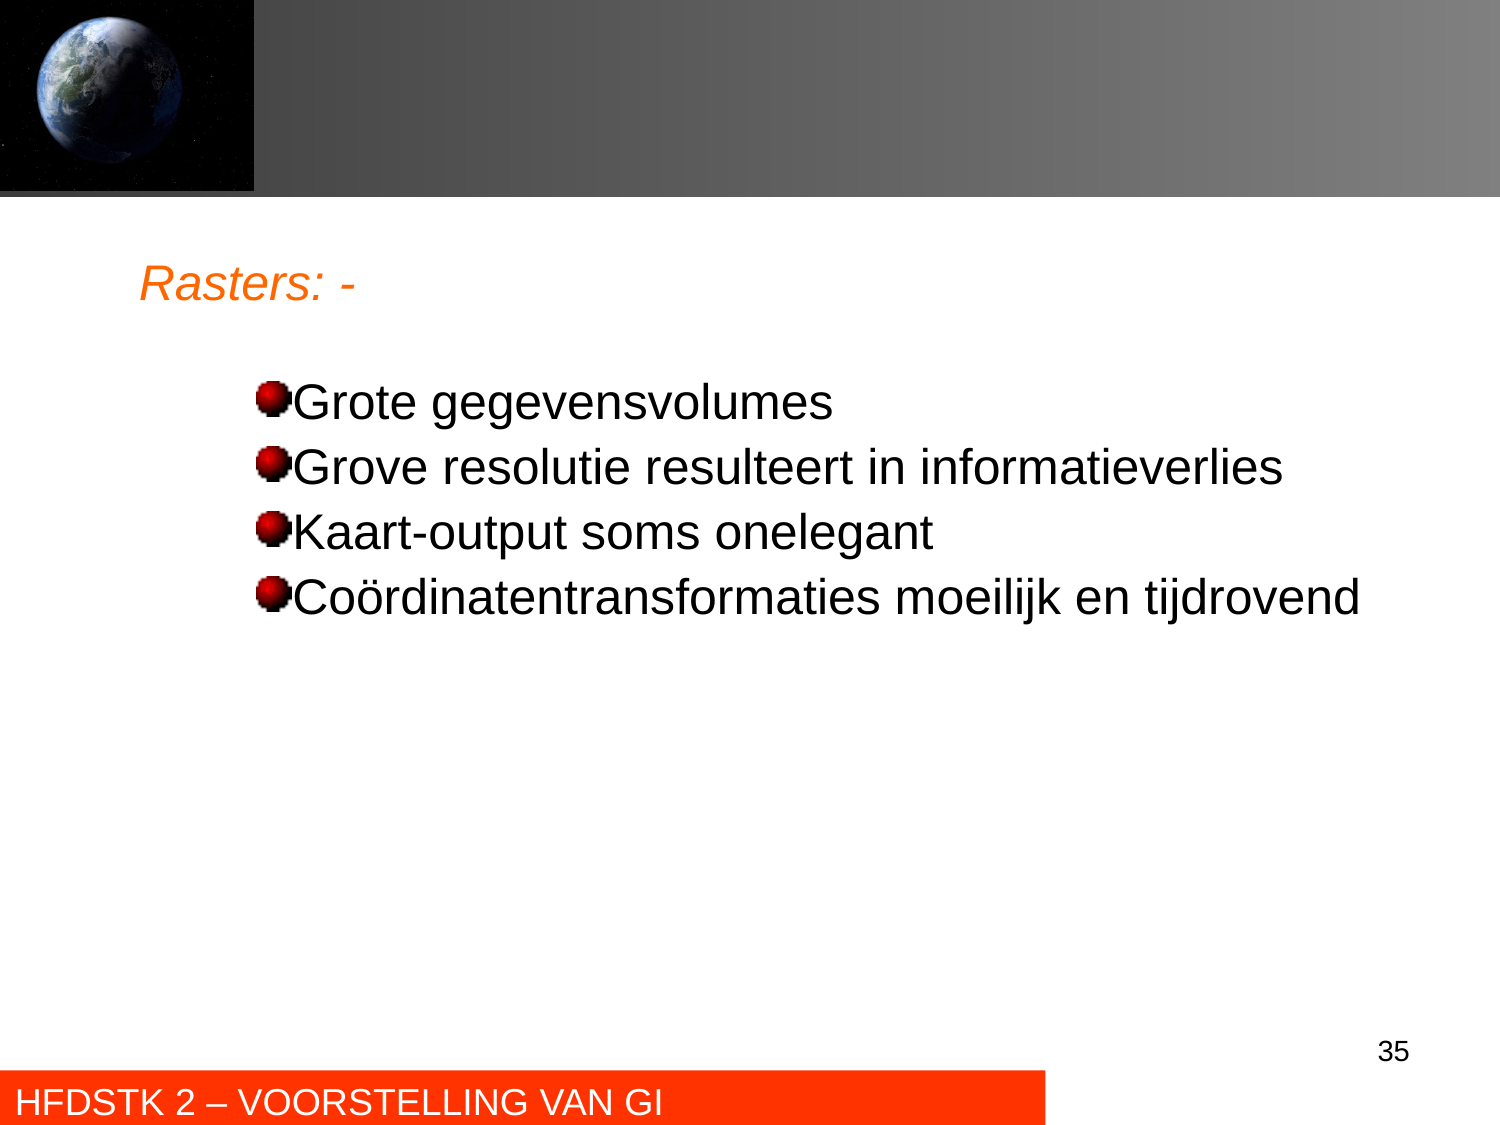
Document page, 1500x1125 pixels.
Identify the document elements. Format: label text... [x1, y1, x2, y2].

picture [256, 511, 292, 547]
text_box [1034, 1070, 1046, 1125]
picture [0, 0, 255, 191]
text_box Grote gegevensvolumes Grove resolutie resulteert in informatieverlies Kaart-output soms onelegant Coördinatentransformaties moeilijk en tijdrovend [242, 361, 1412, 632]
picture [256, 446, 292, 482]
text_box [256, 0, 1500, 197]
slide_number 35 [1074, 1024, 1425, 1103]
text_box Rasters: - [123, 243, 1199, 319]
picture [256, 381, 292, 417]
text_box HFDSTK 2 – VOORSTELLING VAN GI [0, 1070, 1034, 1125]
picture [256, 576, 292, 612]
